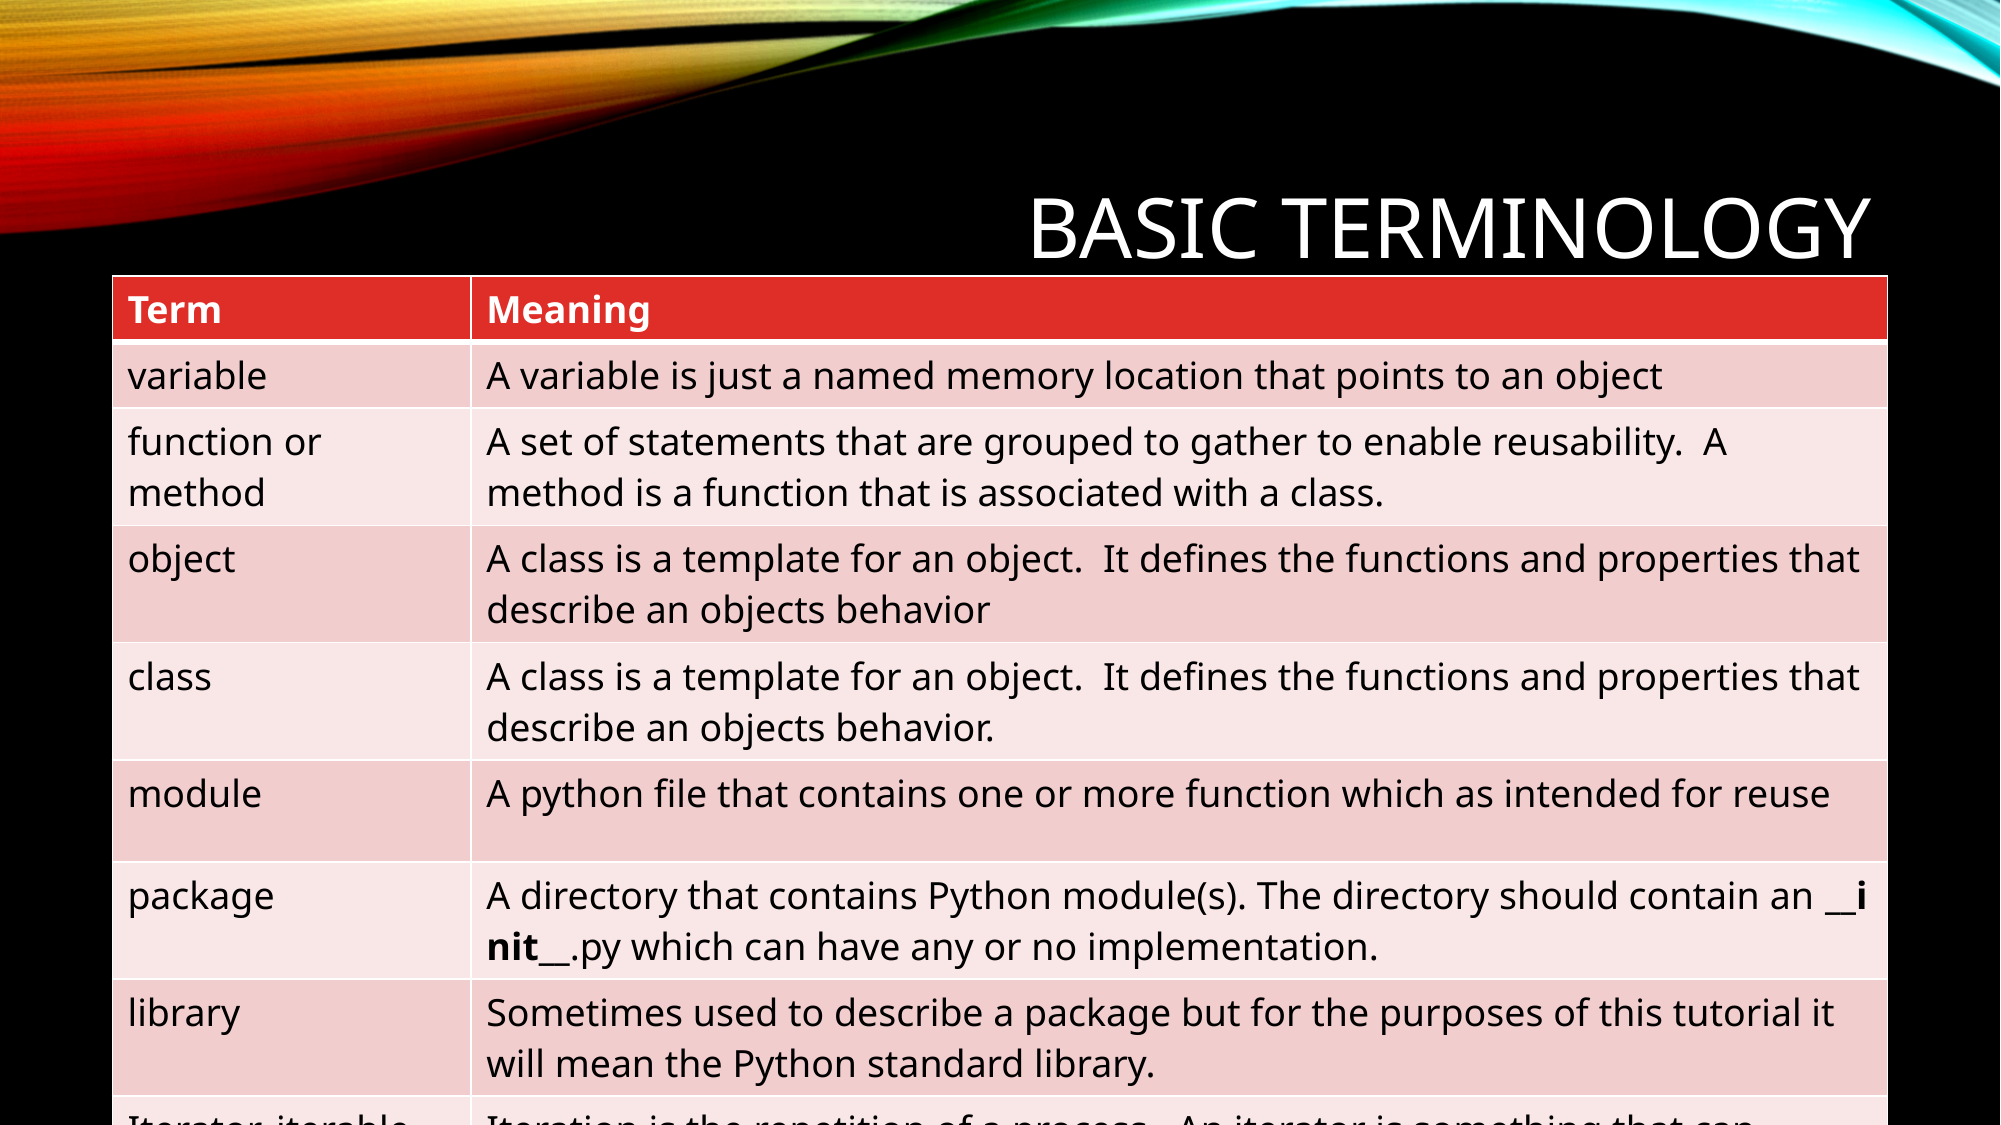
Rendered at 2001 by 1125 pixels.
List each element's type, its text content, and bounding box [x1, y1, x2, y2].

table_cell A variable is just a named memory location that points to an object [472, 345, 1887, 407]
table_cell module [113, 761, 470, 861]
table_cell class [113, 643, 470, 759]
table_header Term [113, 277, 470, 339]
table_cell object [113, 526, 470, 642]
table_cell Sometimes used to describe a package but for the purposes of this tutorial it will mean the Python standard library. [472, 980, 1887, 1095]
table_cell function or method [113, 409, 470, 525]
picture [0, 0, 2000, 236]
table_cell library [113, 980, 470, 1095]
table_cell A directory that contains Python module(s). The directory should contain an __init__.py which can have any or no implementation. [472, 863, 1887, 978]
table_cell A python file that contains one or more function which as intended for reuse [472, 761, 1887, 861]
table_cell A class is a template for an object. It defines the functions and properties that describe an objects behavior [472, 526, 1887, 642]
text_box Basic Terminology [474, 125, 1887, 275]
table_cell variable [113, 345, 470, 407]
table_cell A set of statements that are grouped to gather to enable reusability. A method is a function that is associated with a class. [472, 409, 1887, 525]
table_cell package [113, 863, 470, 978]
table_cell Iteration is the repetition of a process. An iterator is something that can iterate or is iterable. [472, 1097, 1887, 1125]
table_cell A class is a template for an object. It defines the functions and properties that describe an objects behavior. [472, 643, 1887, 759]
table_cell Iterator, iterable and iteration [113, 1097, 470, 1125]
table_header Meaning [472, 277, 1887, 339]
